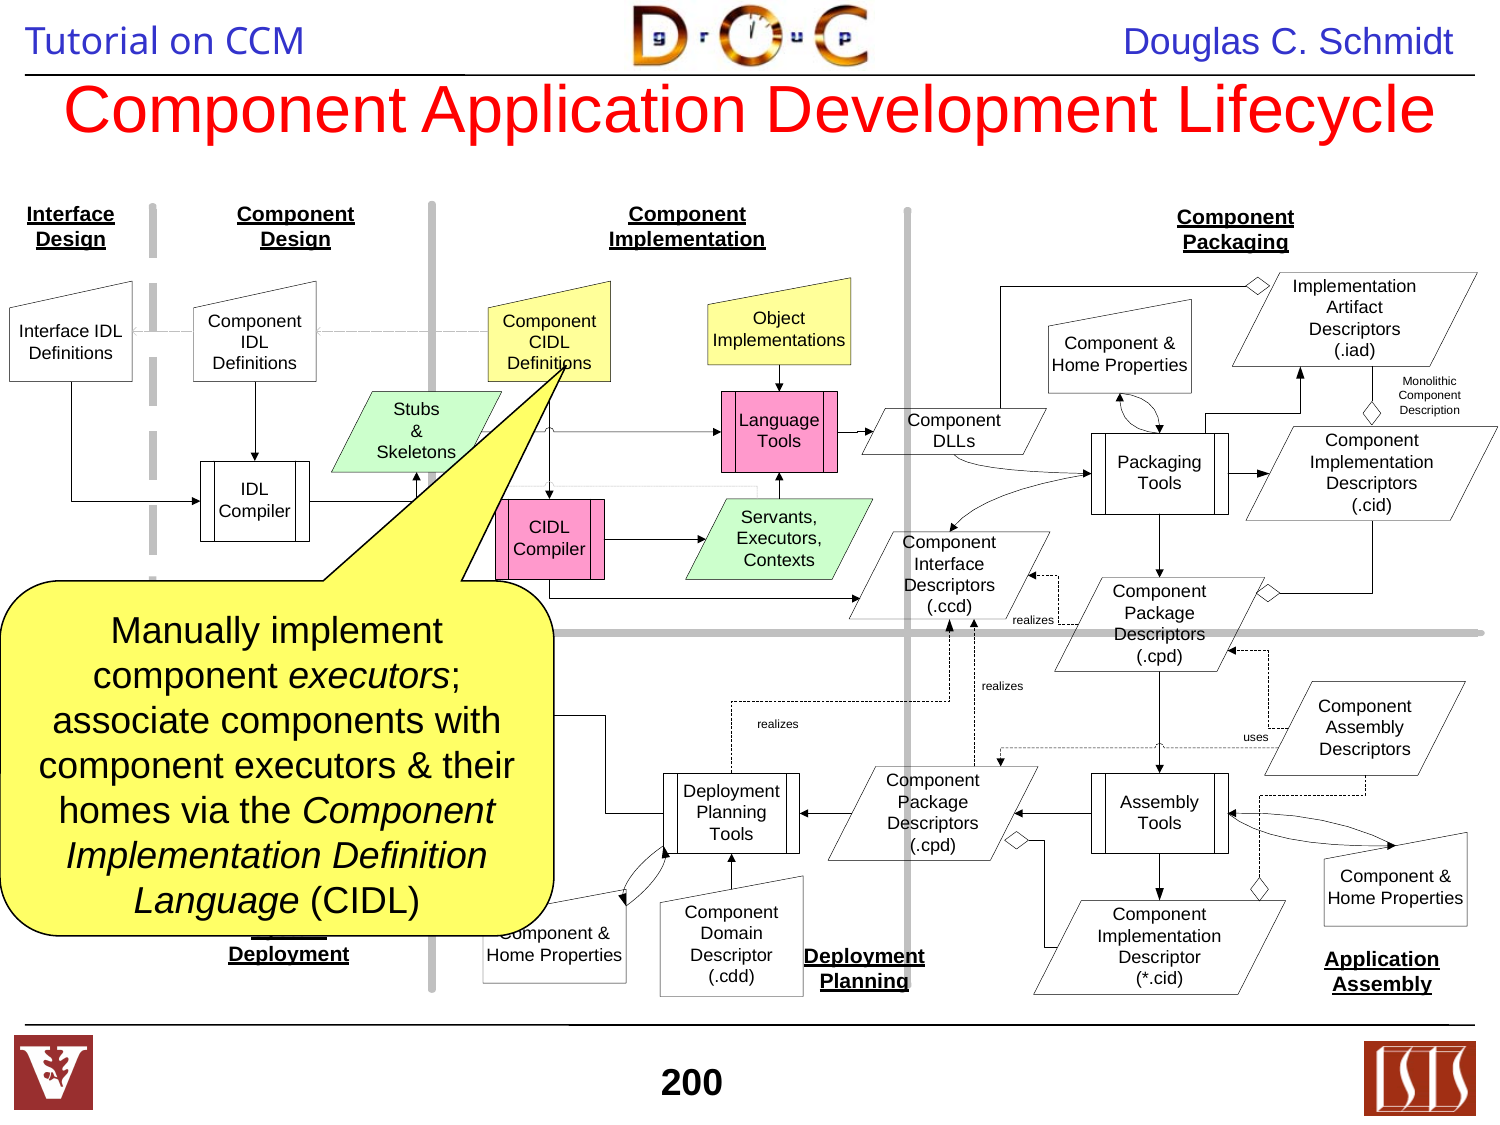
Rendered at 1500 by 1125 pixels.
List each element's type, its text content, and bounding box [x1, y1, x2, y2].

title Component Application Development Lifecycle [0, 74, 1500, 138]
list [0, 190, 1500, 1010]
picture [14, 1035, 93, 1110]
picture [1364, 1041, 1476, 1116]
picture [624, 0, 875, 71]
